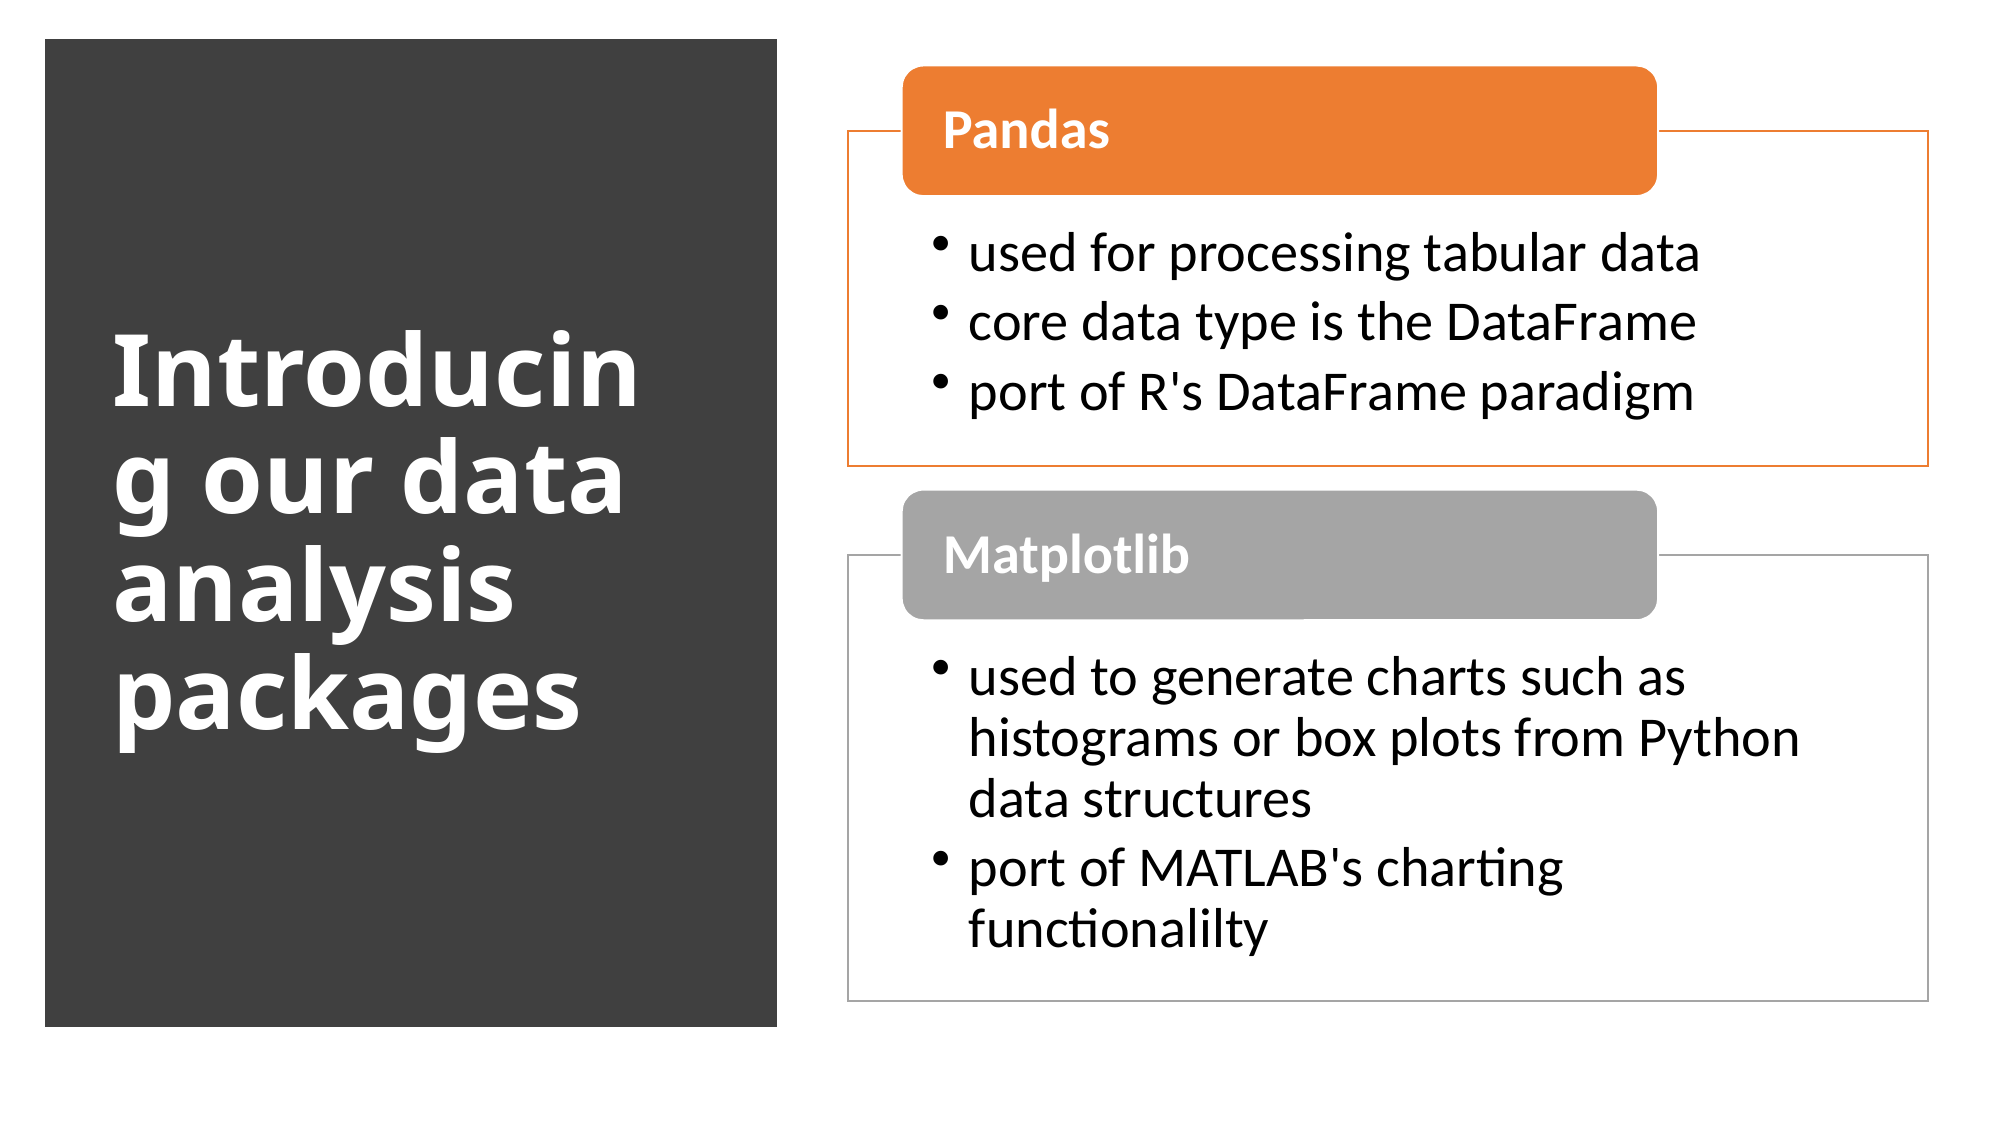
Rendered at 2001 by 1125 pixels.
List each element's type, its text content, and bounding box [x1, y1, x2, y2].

title Introducing our data analysis packages [97, 104, 722, 967]
text_box [54, 49, 768, 1018]
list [847, 49, 1929, 1018]
